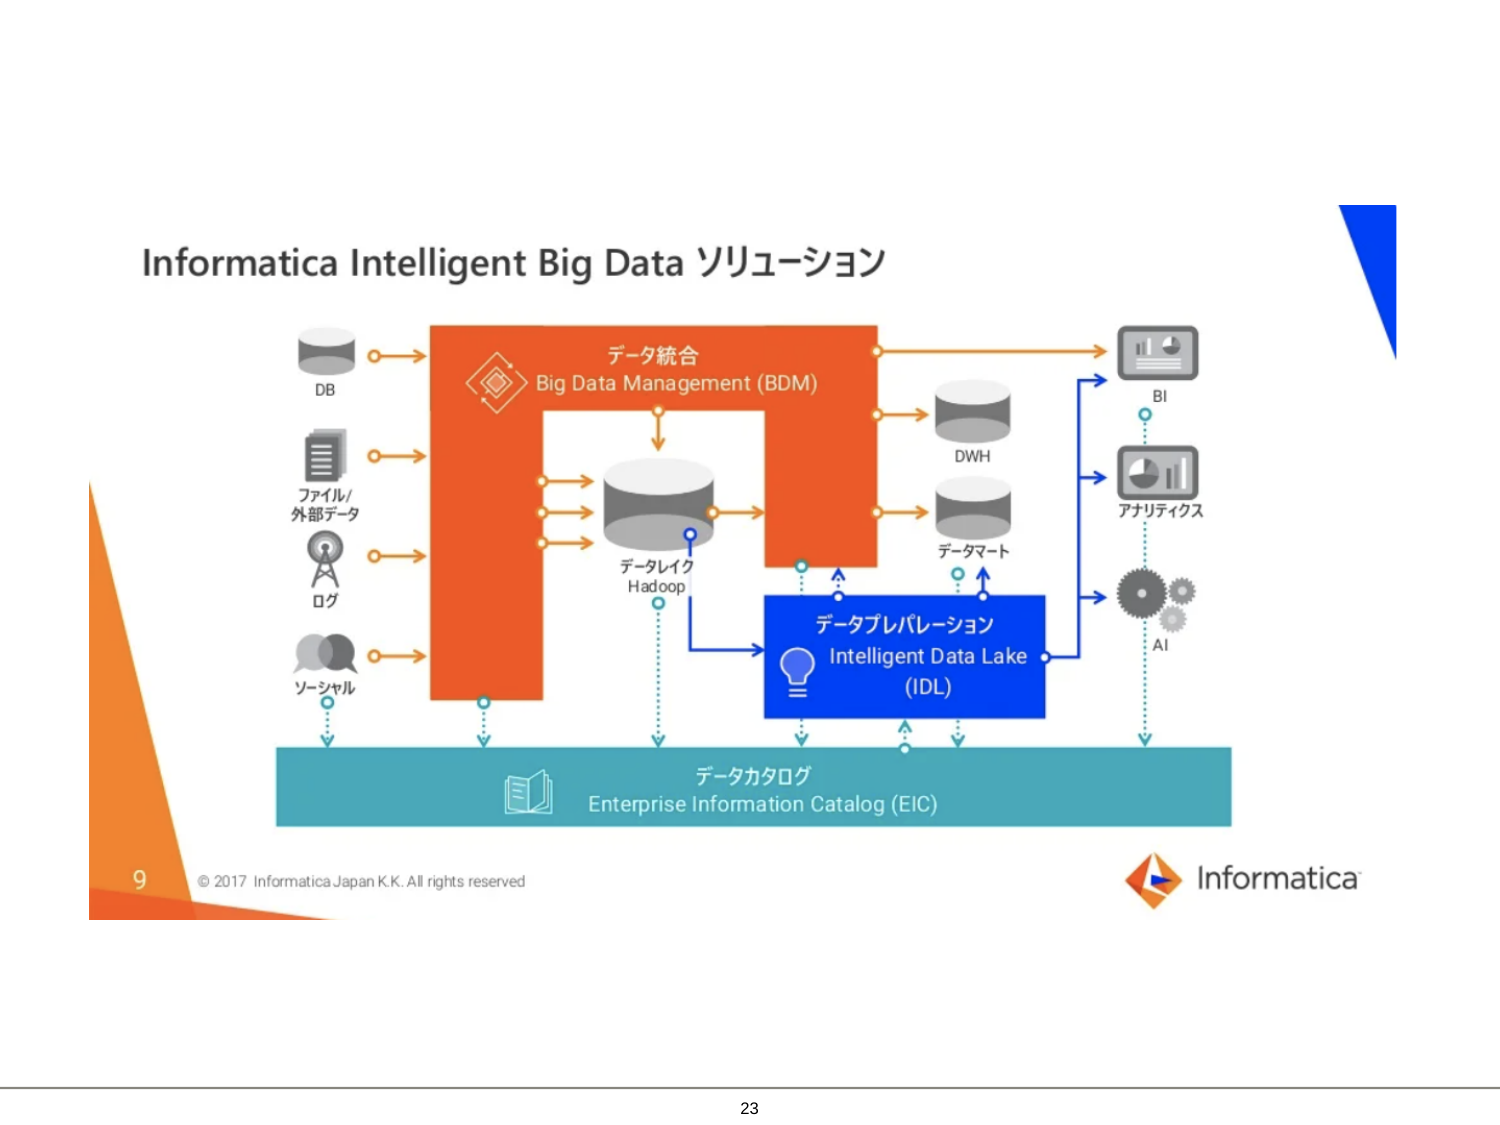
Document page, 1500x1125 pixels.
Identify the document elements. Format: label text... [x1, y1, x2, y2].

picture [89, 204, 1411, 920]
slide_number 22 [705, 1091, 794, 1125]
